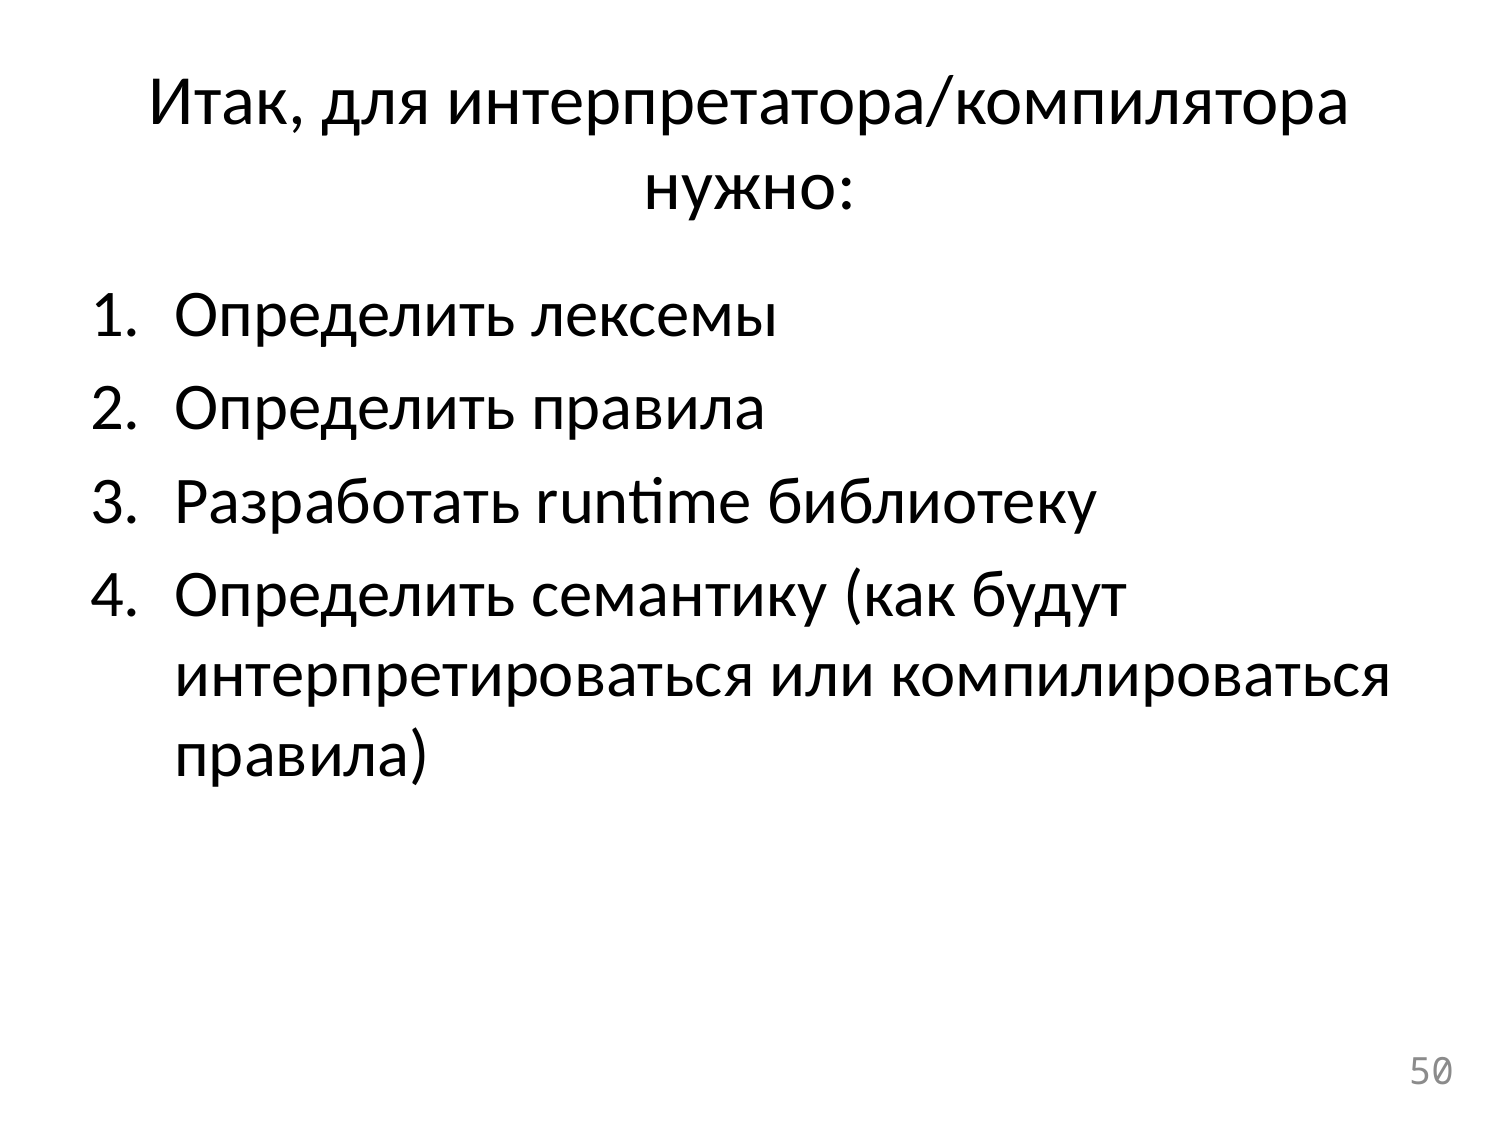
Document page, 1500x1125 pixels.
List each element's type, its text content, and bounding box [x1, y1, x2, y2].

title Итак, для интерпретатора/компилятора нужно: [75, 45, 1425, 233]
slide_number 50 [1118, 1042, 1469, 1103]
list Определить лексемы Определить правила Разработать runtime библиотеку Определить семантику (как будут интерпретироваться или компилироваться правила) [75, 262, 1425, 1005]
